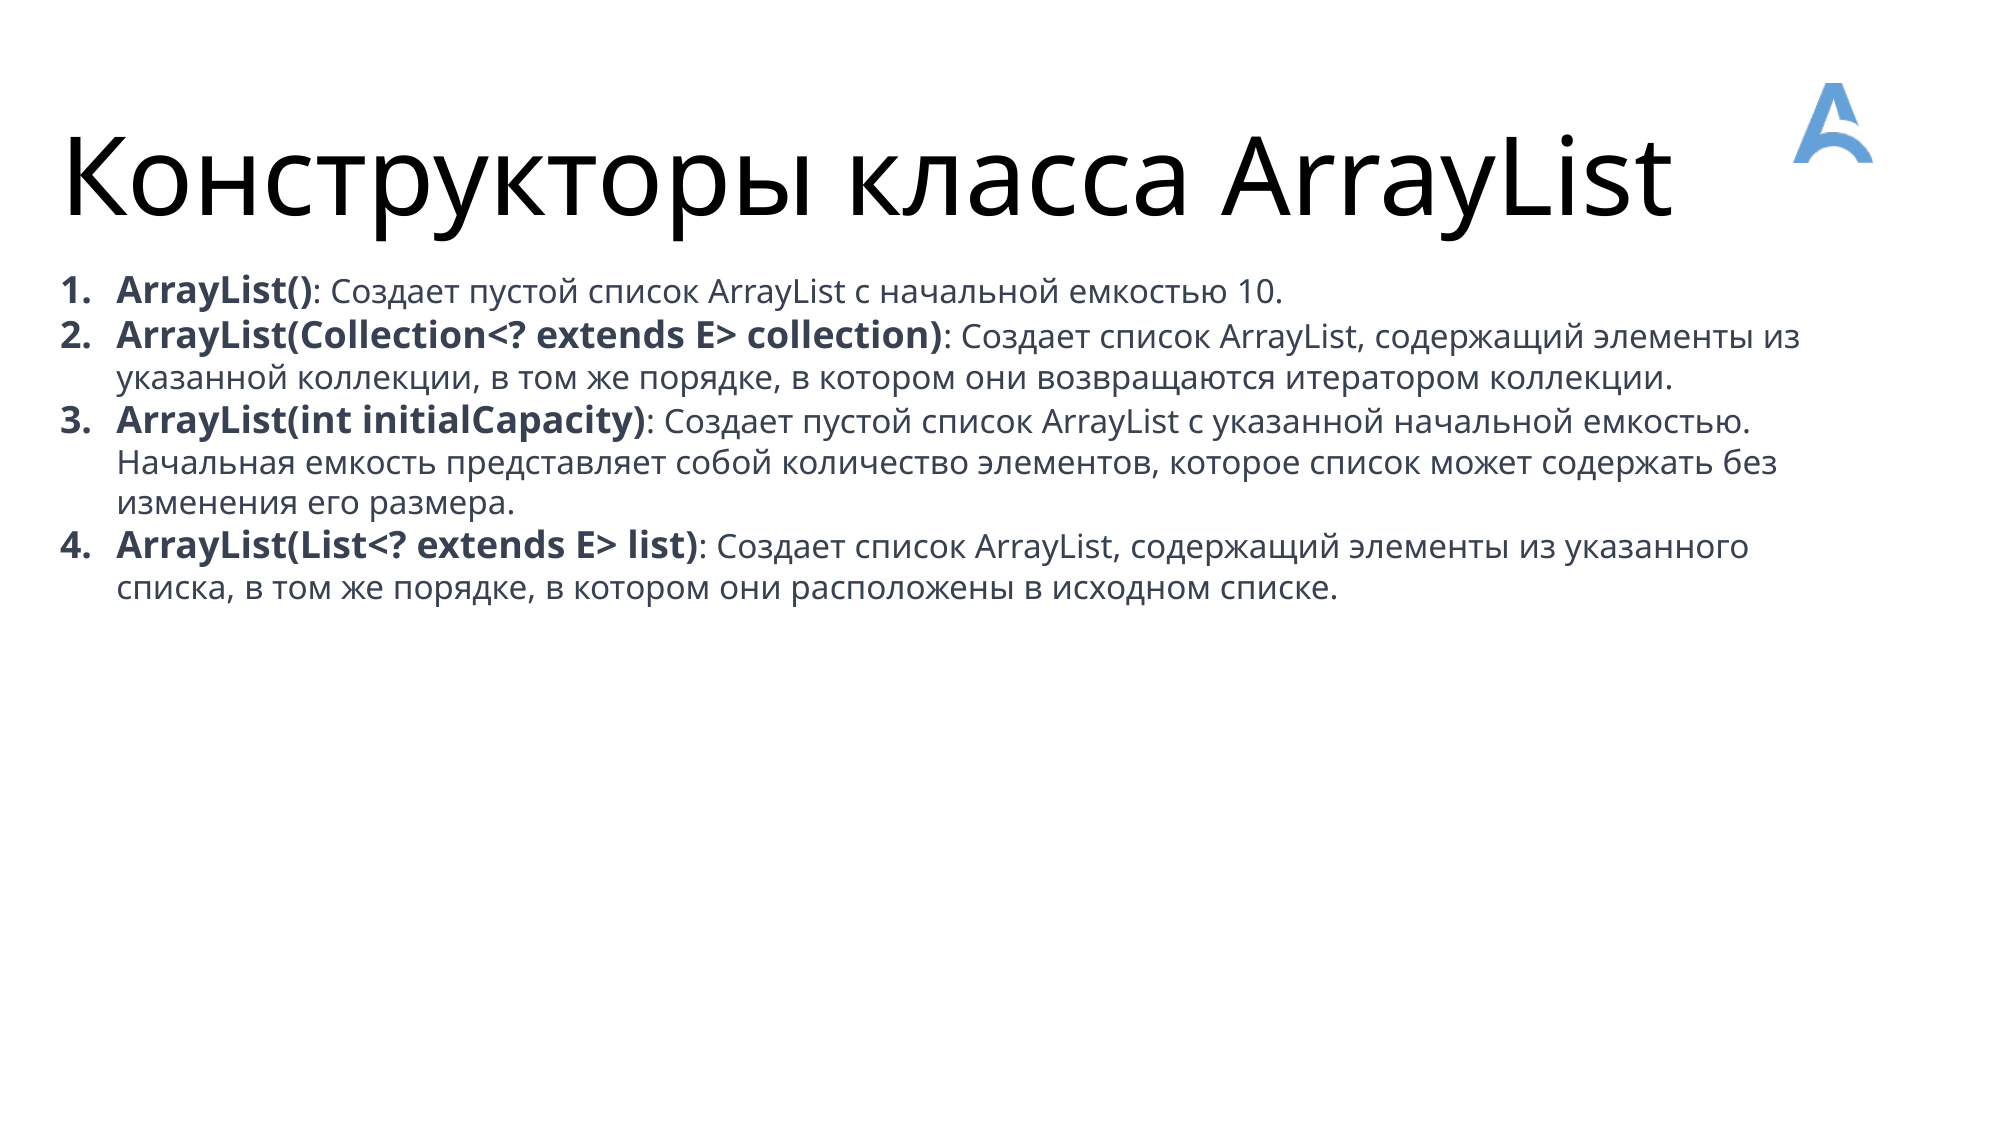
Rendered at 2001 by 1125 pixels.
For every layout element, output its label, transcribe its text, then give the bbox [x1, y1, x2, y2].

text_box ArrayList(): Создает пустой список ArrayList с начальной емкостью 10. ArrayList(Collection<? extends E> collection): Создает список ArrayList, содержащий элементы из указанной коллекции, в том же порядке, в котором они возвращаются итератором коллекции. ArrayList(int initialCapacity): Создает пустой список ArrayList с указанной начальной емкостью. Начальная емкость представляет собой количество элементов, которое список может содержать без изменения его размера. ArrayList(List<? extends E> list): Создает список ArrayList, содержащий элементы из указанного списка, в том же порядке, в котором они расположены в исходном списке. [60, 233, 1870, 699]
text_box Конструкторы класса ArrayList [60, 83, 1746, 213]
picture [1793, 83, 1874, 163]
